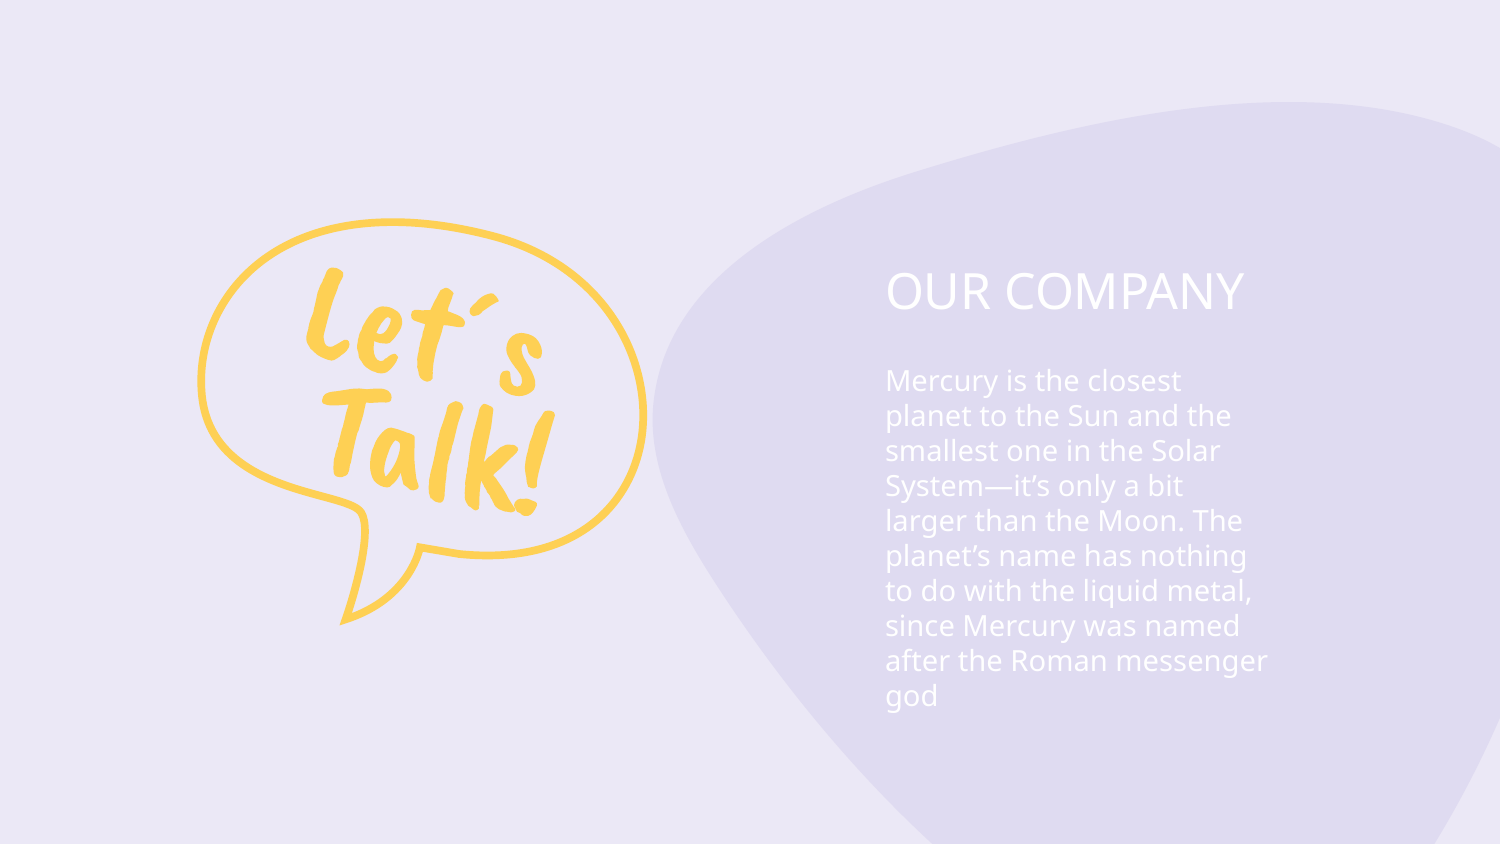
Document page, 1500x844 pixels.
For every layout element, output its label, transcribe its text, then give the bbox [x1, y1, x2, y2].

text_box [192, 218, 660, 626]
list Mercury is the closest planet to the Sun and the smallest one in the Solar System—it’s only a bit larger than the Moon. The planet’s name has nothing to do with the liquid metal, since Mercury was named after the Roman messenger god [870, 347, 1285, 634]
title OUR COMPANY [870, 210, 1285, 335]
